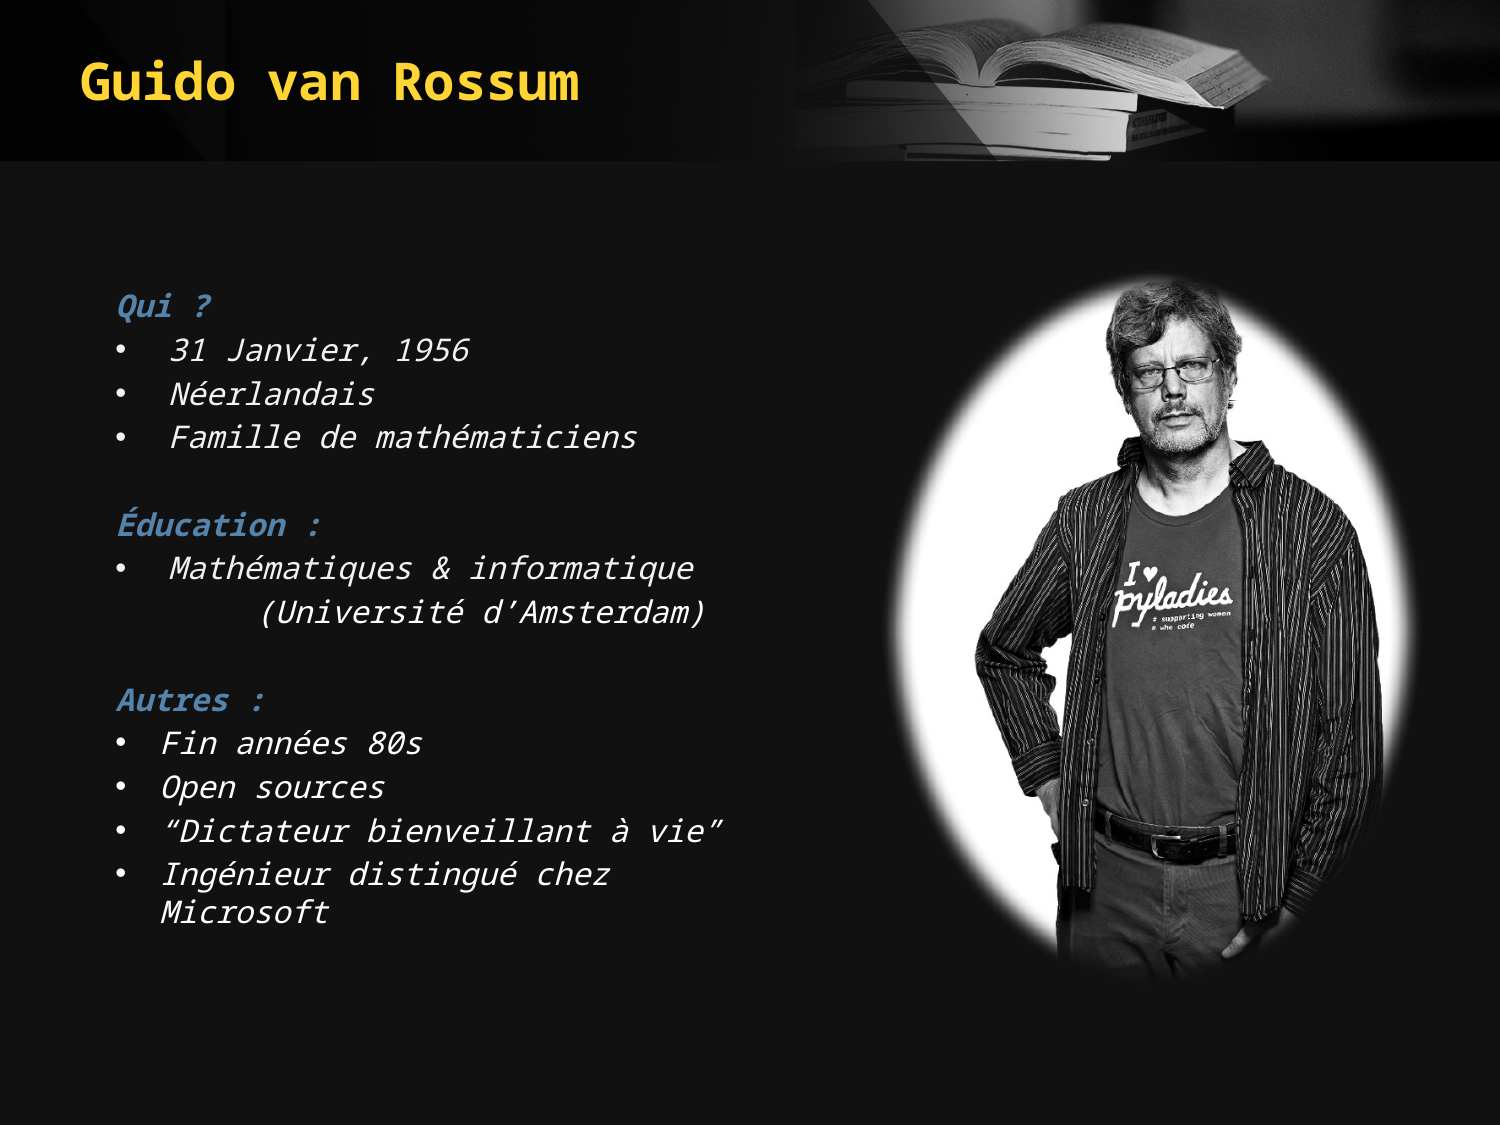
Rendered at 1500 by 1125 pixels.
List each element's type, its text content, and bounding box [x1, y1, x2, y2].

title Guido van Rossum [64, 14, 1376, 145]
list Qui ? 31 Janvier, 1956 Néerlandais Famille de mathématiciens Éducation : Mathématiques & informatique (Université d’Amsterdam) Autres : Fin années 80s Open sources “Dictateur bienveillant à vie” Ingénieur distingué chez Microsoft [100, 278, 776, 941]
picture [0, 0, 1500, 1125]
